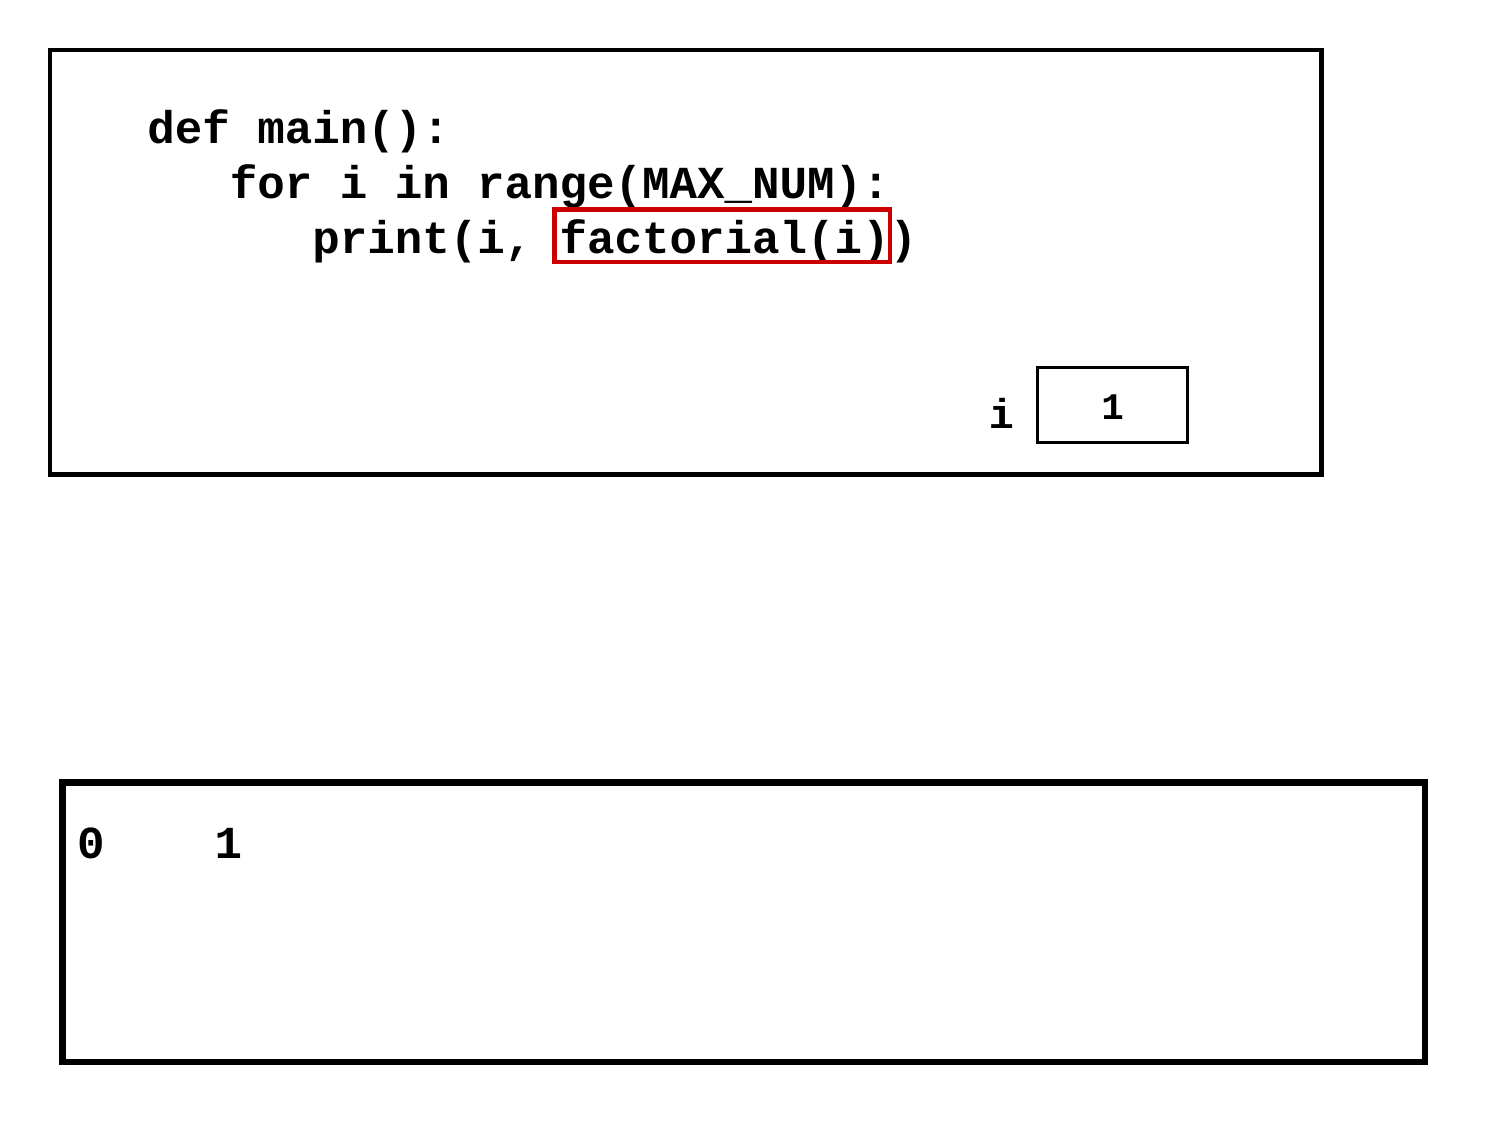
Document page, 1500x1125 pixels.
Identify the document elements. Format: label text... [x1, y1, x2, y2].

text_box [554, 209, 890, 263]
text_box 1 [1037, 367, 1188, 443]
text_box 0 1 [62, 782, 1425, 1063]
text_box i [974, 379, 1050, 445]
text_box def main(): for i in range(MAX_NUM): print(i, factorial(i)) [49, 49, 1322, 475]
